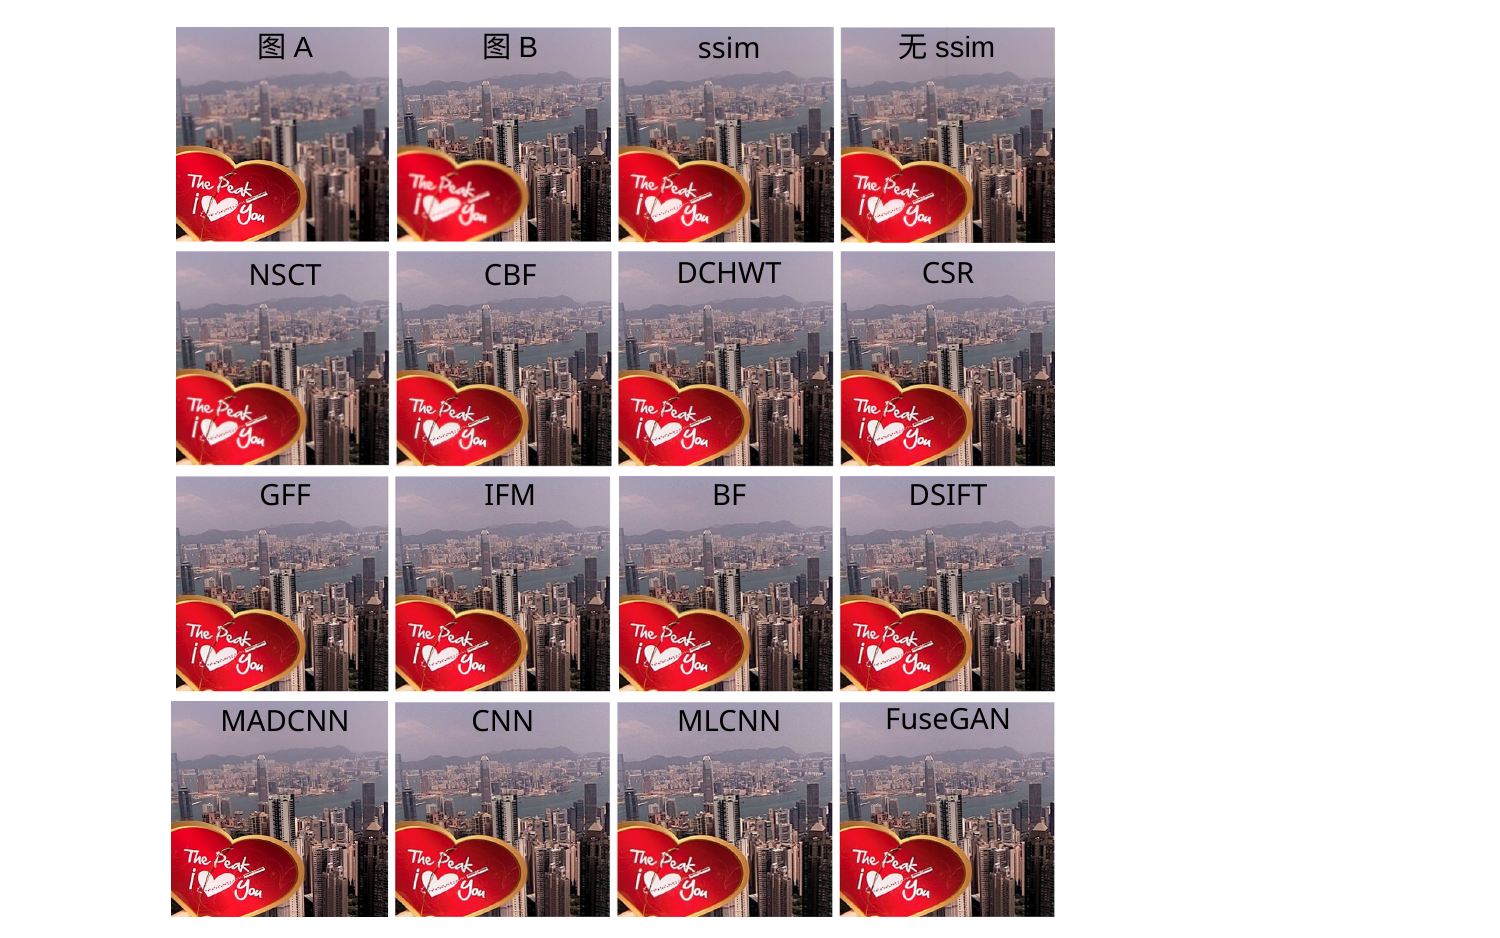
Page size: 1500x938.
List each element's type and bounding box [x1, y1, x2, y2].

text_box [171, 20, 1056, 917]
